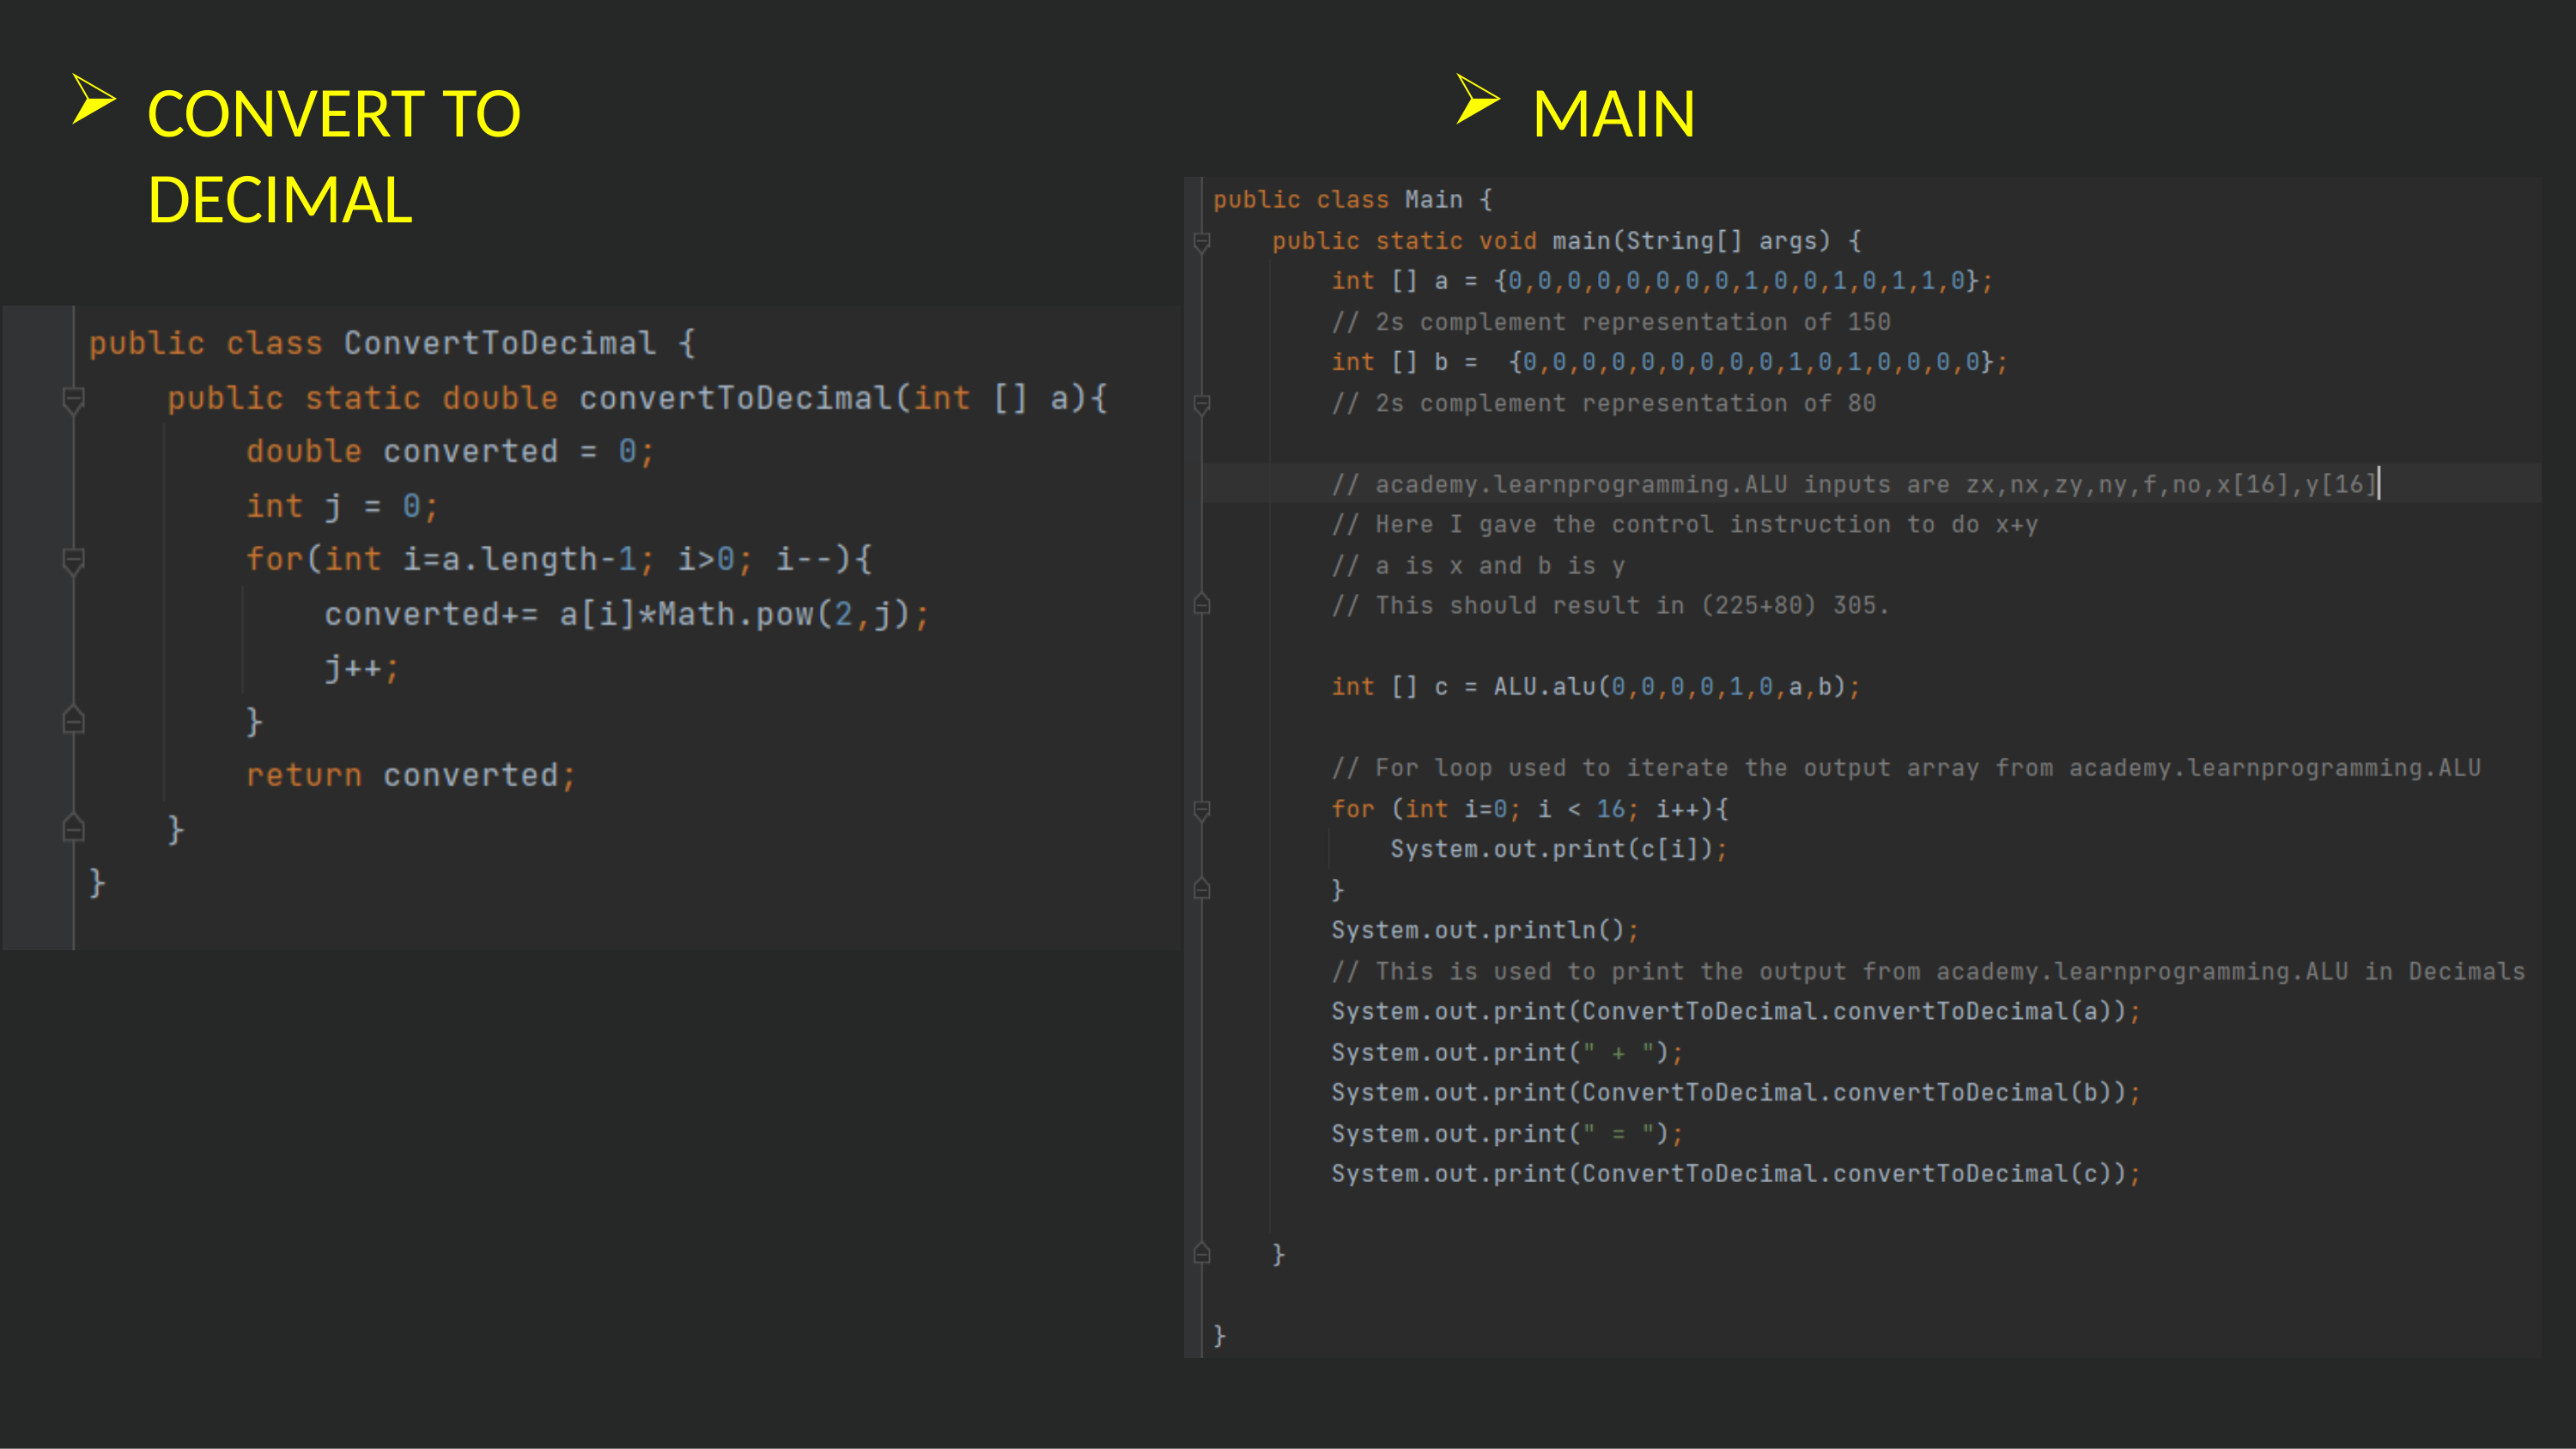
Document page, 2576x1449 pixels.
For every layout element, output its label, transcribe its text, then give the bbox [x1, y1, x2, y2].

picture [1183, 177, 2543, 1358]
text_box MAIN [1437, 58, 1953, 158]
picture [2, 305, 1182, 950]
text_box CONVERT TO DECIMAL [53, 58, 569, 244]
